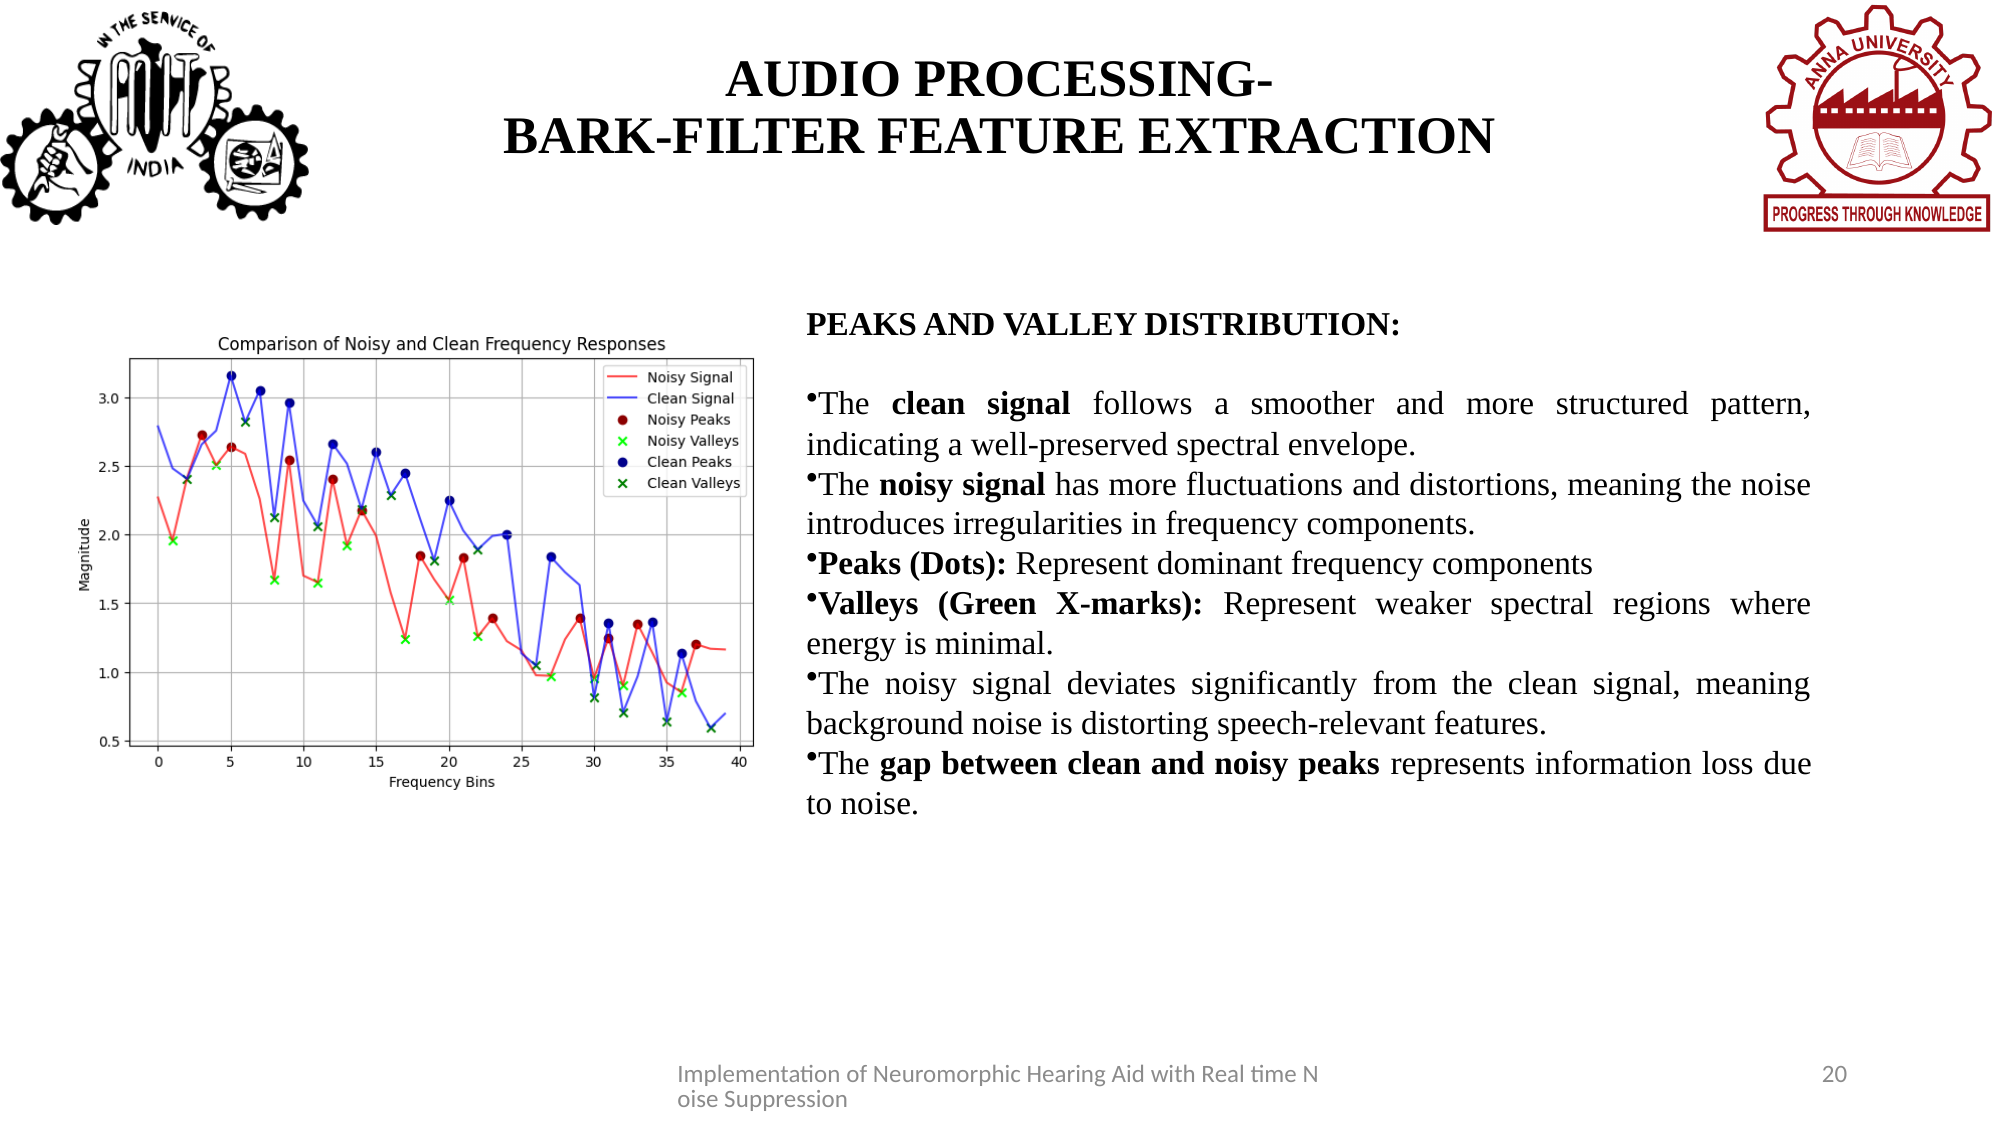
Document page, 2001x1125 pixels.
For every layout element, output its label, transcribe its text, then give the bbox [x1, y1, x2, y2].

text_box AUDIO PROCESSING- BARK-FILTER FEATURE EXTRACTION [309, 43, 1683, 173]
slide_number 20 [1412, 1042, 1863, 1103]
footer Implementation of Neuromorphic Hearing Aid with Real time Noise Suppression [662, 1042, 1338, 1103]
picture [0, 11, 309, 225]
text_box PEAKS AND VALLEY DISTRIBUTION: The clean signal follows a smoother and more structured pattern, indicating a well-preserved spectral envelope. The noisy signal has more fluctuations and distortions, meaning the noise introduces irregularities in frequency components. Peaks (Dots): Represent dominant frequency components Valleys (Green X-marks): Represent weaker spectral regions where energy is minimal. The noisy signal deviates significantly from the clean signal, meaning background noise is distorting speech-relevant features. The gap between clean and noisy peaks represents information loss due to noise. [791, 294, 1828, 829]
picture [68, 326, 763, 799]
picture [1683, 0, 2000, 259]
